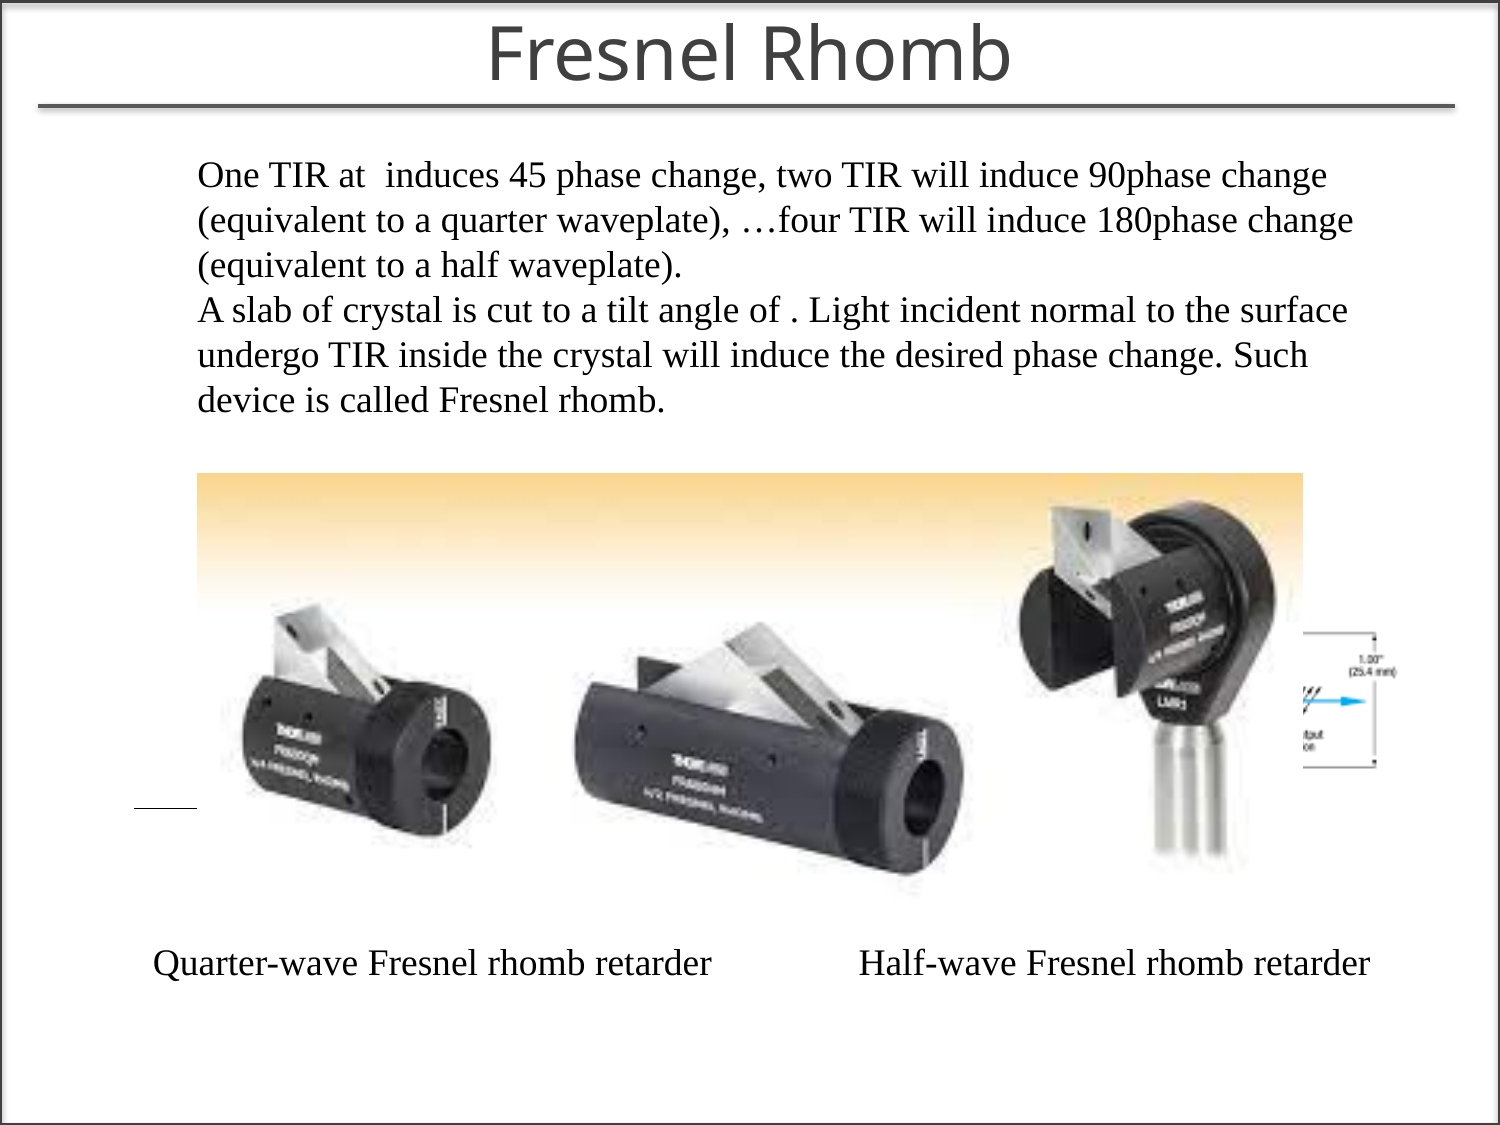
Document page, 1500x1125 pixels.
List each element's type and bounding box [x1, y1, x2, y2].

text_box [0, 0, 1500, 1125]
picture [197, 472, 1404, 921]
